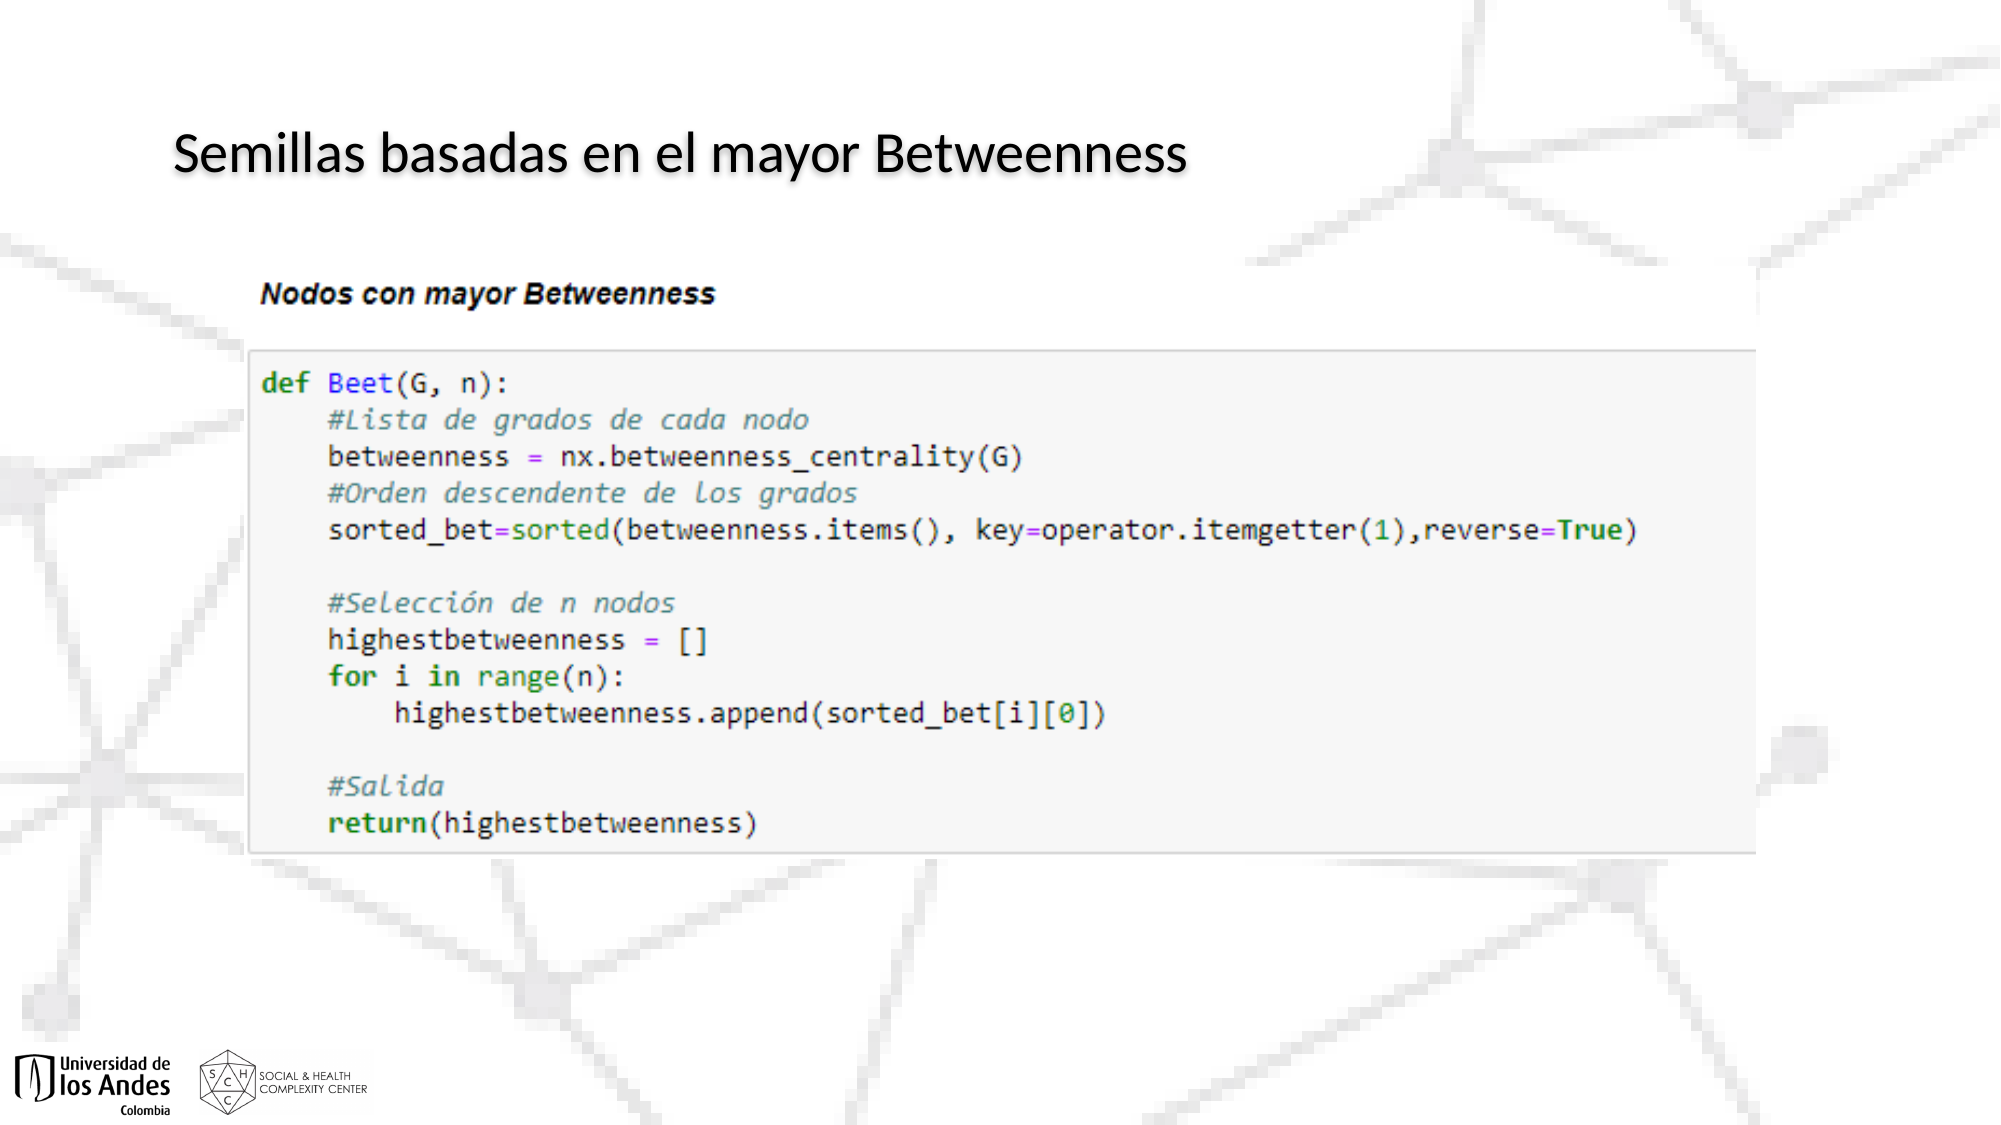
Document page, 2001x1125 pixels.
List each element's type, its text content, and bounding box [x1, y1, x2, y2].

picture [244, 265, 1756, 860]
picture [0, 1042, 374, 1124]
text_box Semillas basadas en el mayor Betweenness [113, 89, 1249, 209]
